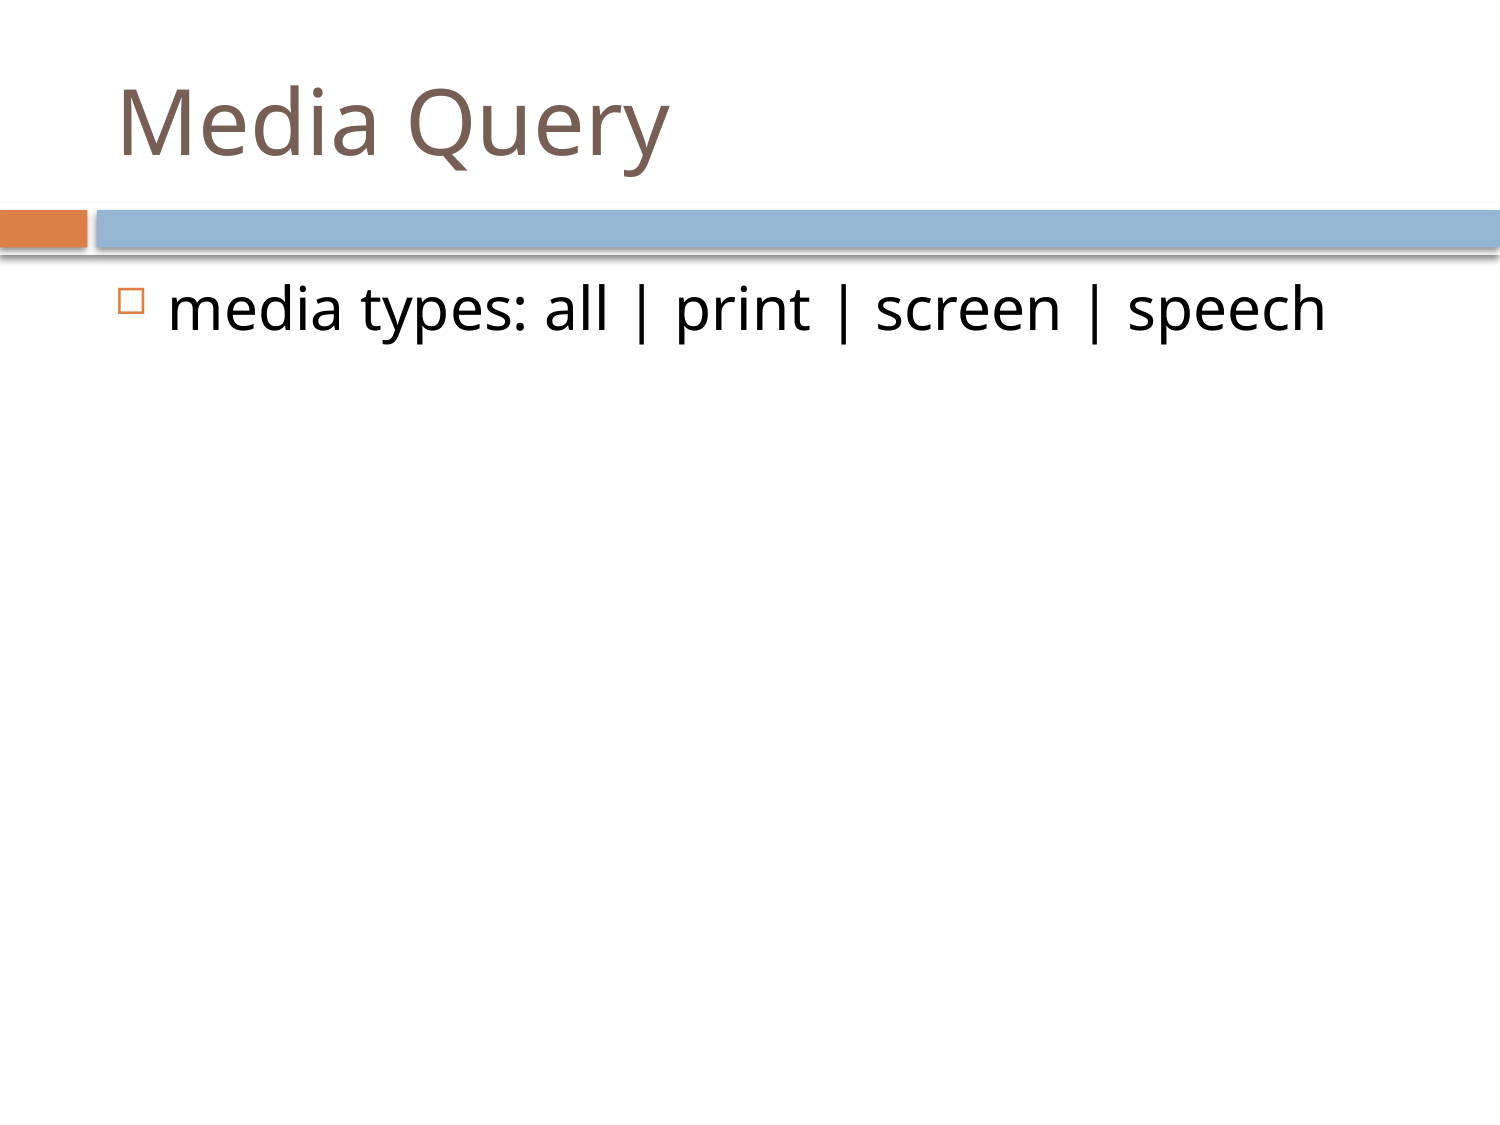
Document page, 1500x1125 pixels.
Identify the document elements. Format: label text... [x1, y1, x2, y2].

list media types: all | print | screen | speech [100, 262, 1438, 1000]
title Media Query [100, 37, 1438, 200]
